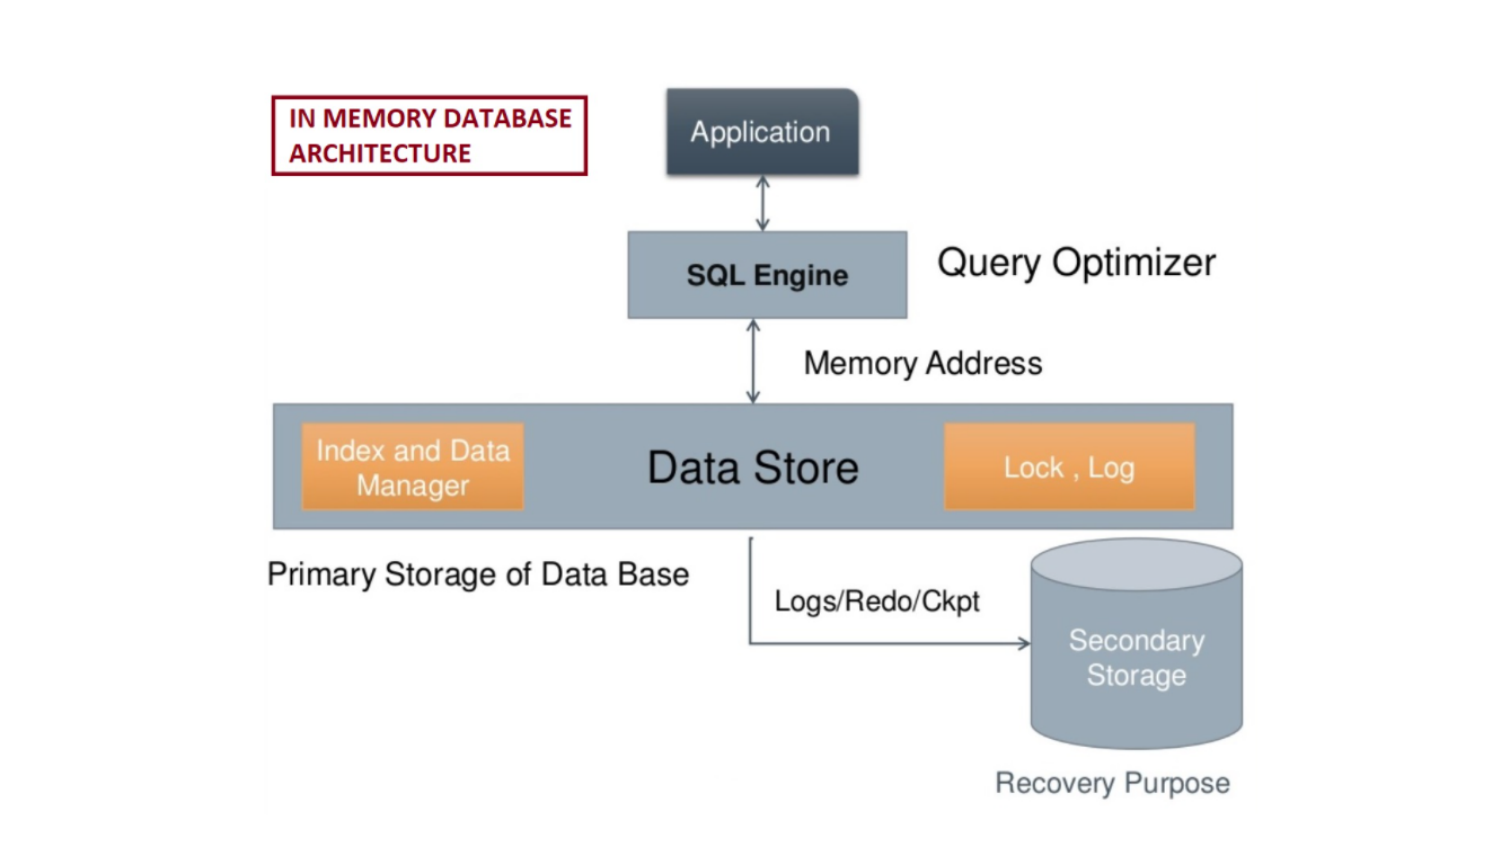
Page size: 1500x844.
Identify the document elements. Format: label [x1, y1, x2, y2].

picture [229, 23, 1271, 820]
